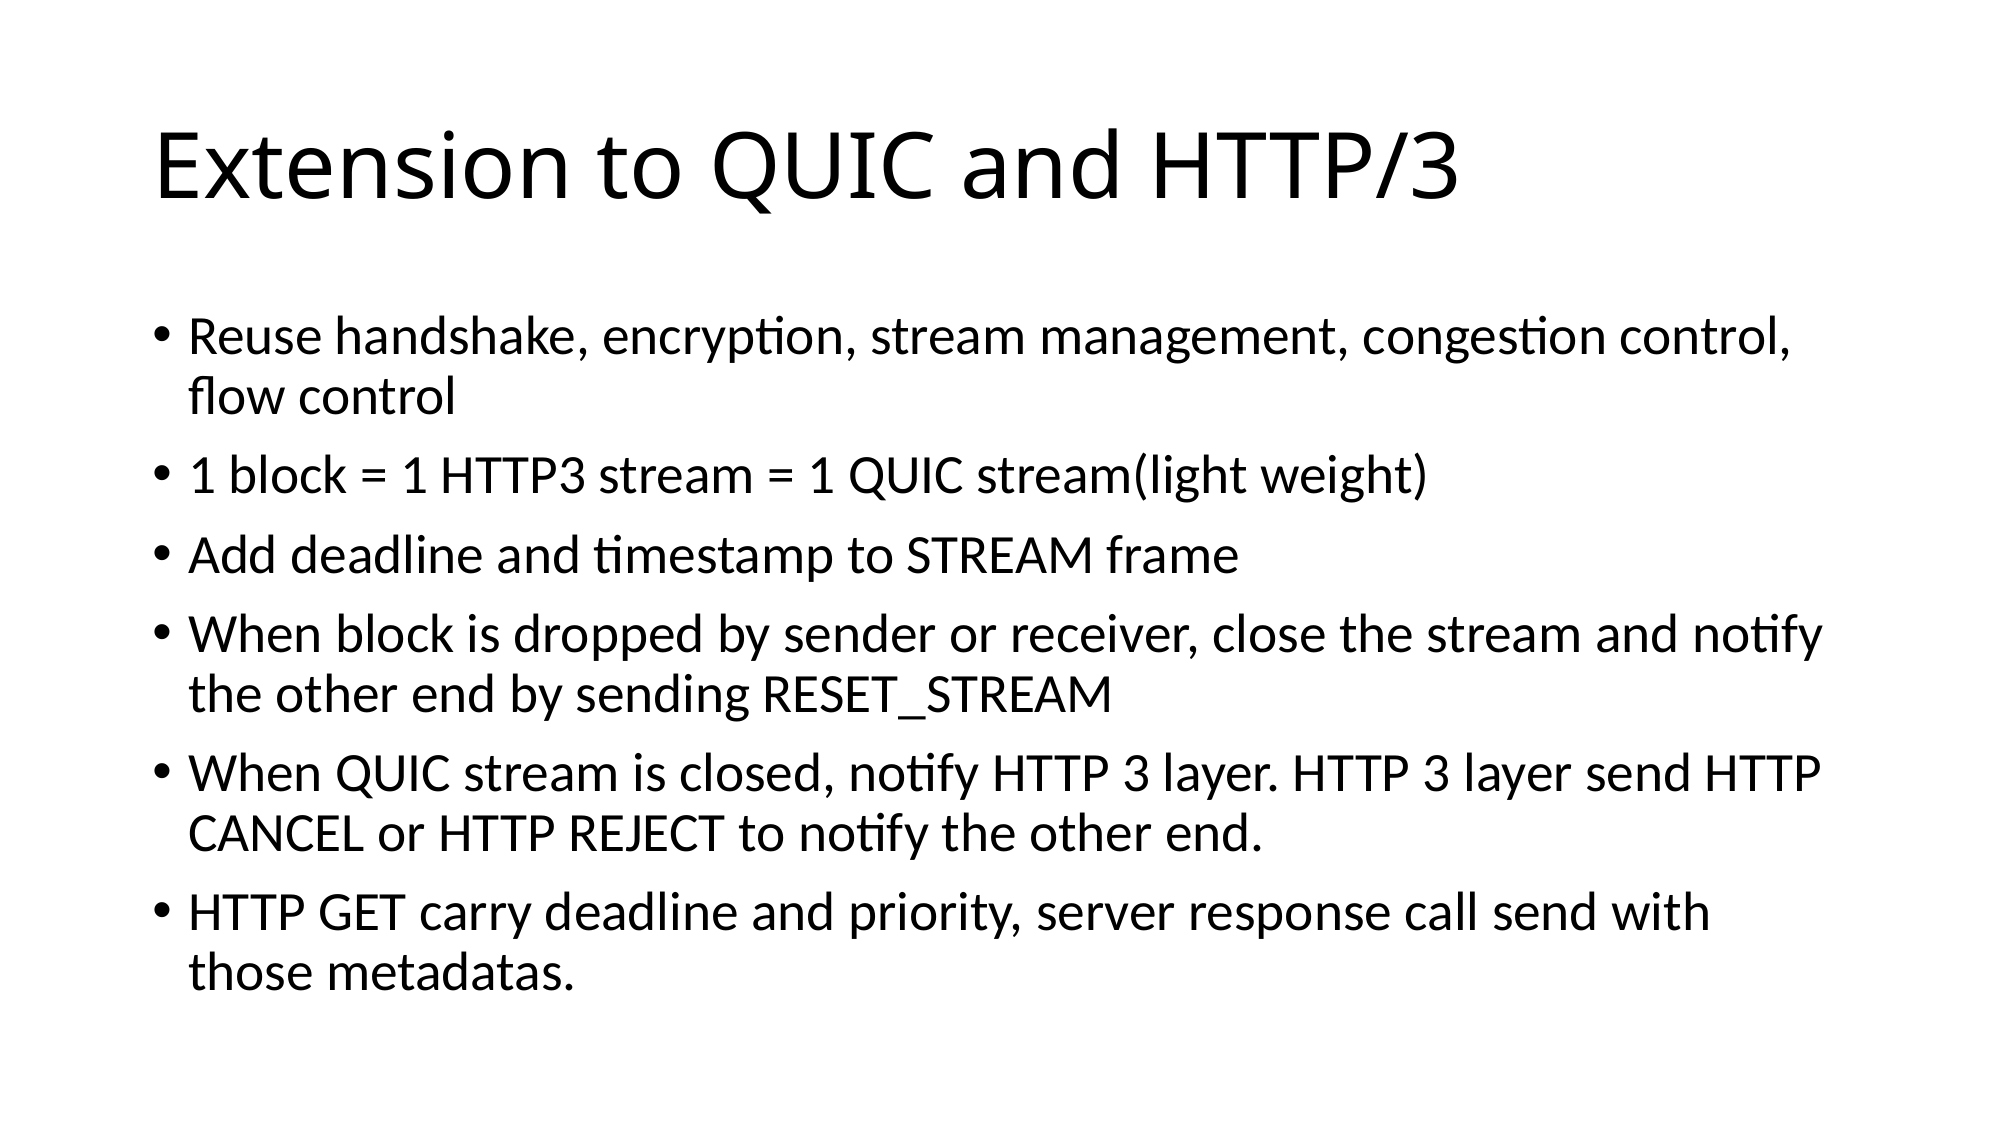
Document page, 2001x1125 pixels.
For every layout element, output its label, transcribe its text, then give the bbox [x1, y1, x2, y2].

list Reuse handshake, encryption, stream management, congestion control, flow control 1 block = 1 HTTP3 stream = 1 QUIC stream(light weight) Add deadline and timestamp to STREAM frame When block is dropped by sender or receiver, close the stream and notify the other end by sending RESET_STREAM When QUIC stream is closed, notify HTTP 3 layer. HTTP 3 layer send HTTP CANCEL or HTTP REJECT to notify the other end. HTTP GET carry deadline and priority, server response call send with those metadatas. [137, 299, 1863, 1014]
title Extension to QUIC and HTTP/3 [137, 59, 1863, 278]
